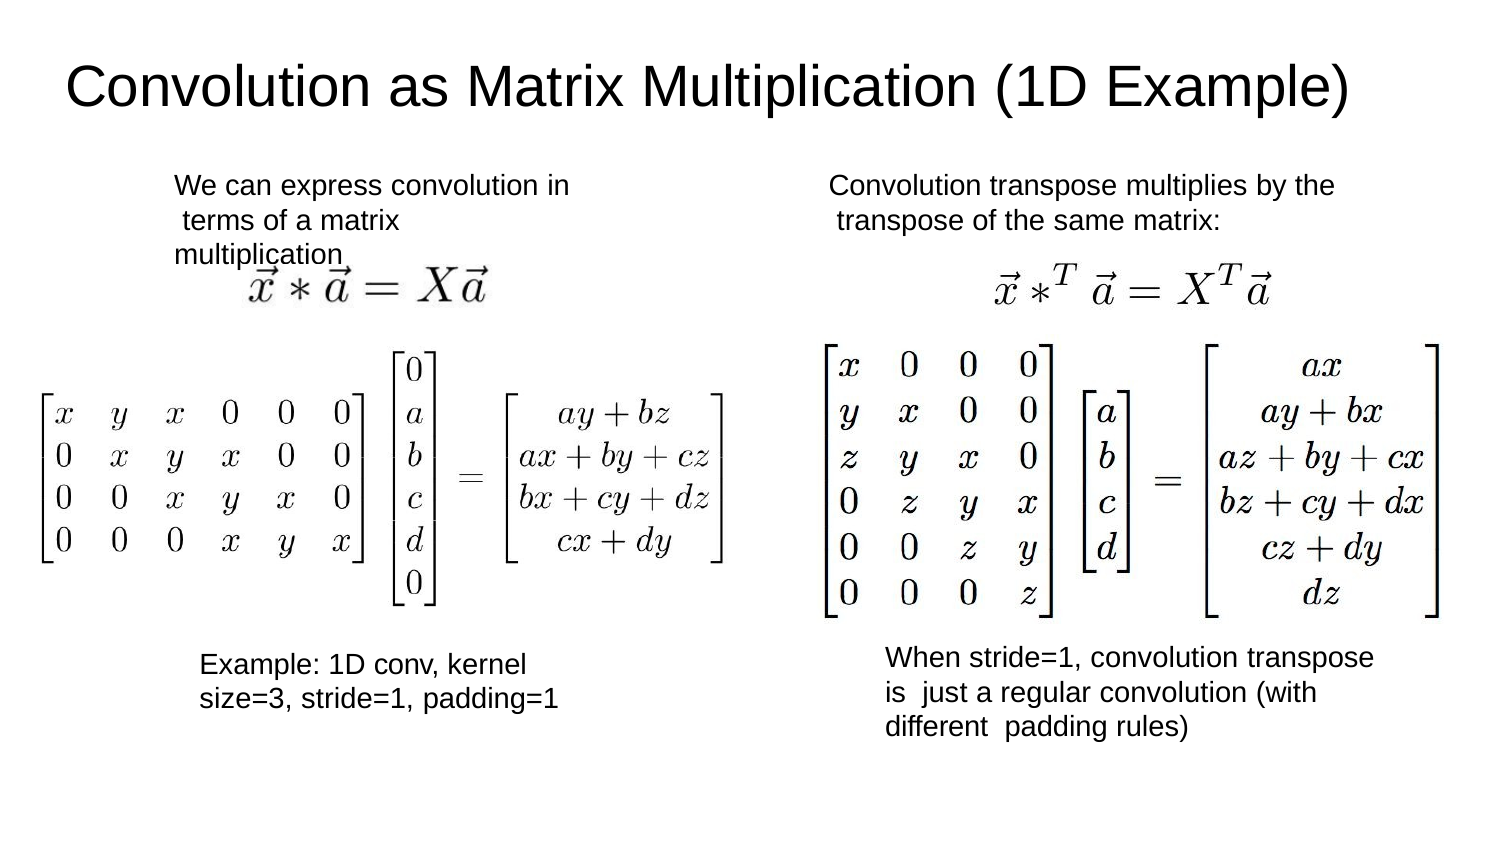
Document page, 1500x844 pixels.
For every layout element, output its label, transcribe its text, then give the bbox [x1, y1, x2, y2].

text_box We can express convolution in terms of a matrix multiplication [172, 163, 572, 271]
text_box [994, 261, 1273, 310]
title Convolution as Matrix Multiplication (1D Example) [62, 10, 1354, 154]
text_box Convolution transpose multiplies by the transpose of the same matrix: [826, 163, 1338, 236]
text_box When stride=1, convolution transpose is just a regular convolution (with different padding rules) [883, 635, 1405, 743]
text_box [816, 334, 1444, 625]
text_box [40, 346, 728, 607]
text_box Example: 1D conv, kernel size=3, stride=1, padding=1 [197, 641, 561, 715]
text_box [241, 264, 493, 308]
